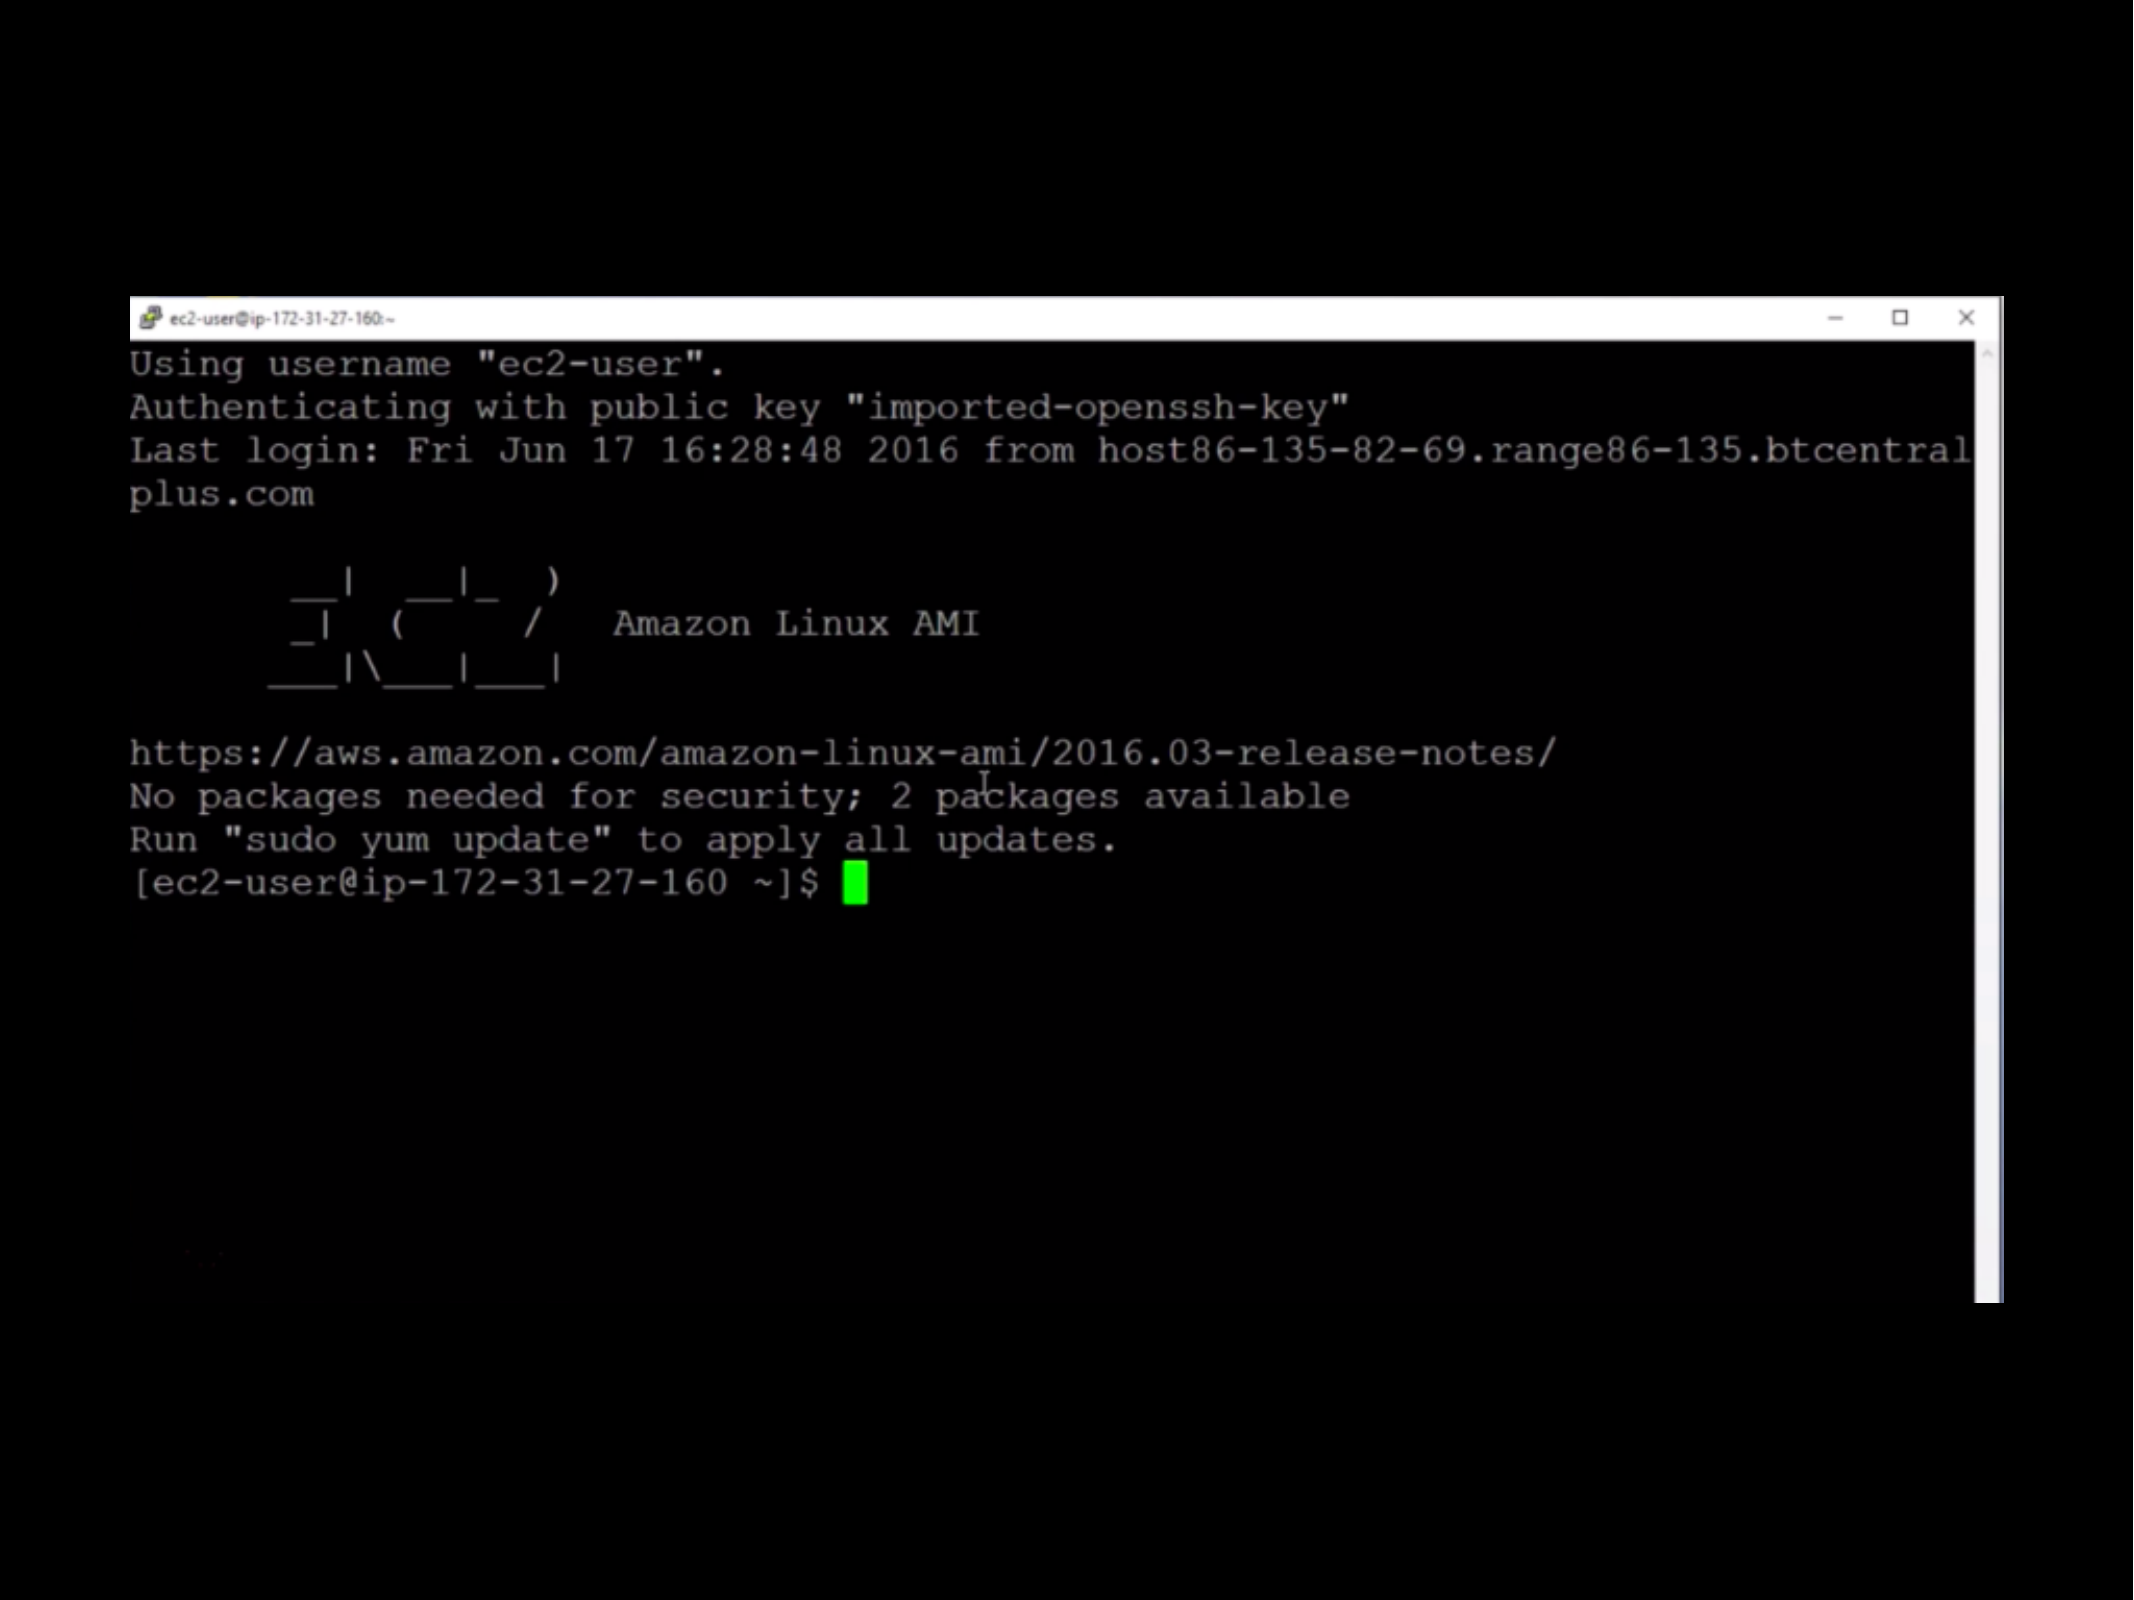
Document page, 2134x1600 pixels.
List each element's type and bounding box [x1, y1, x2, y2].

picture [129, 296, 2004, 1304]
